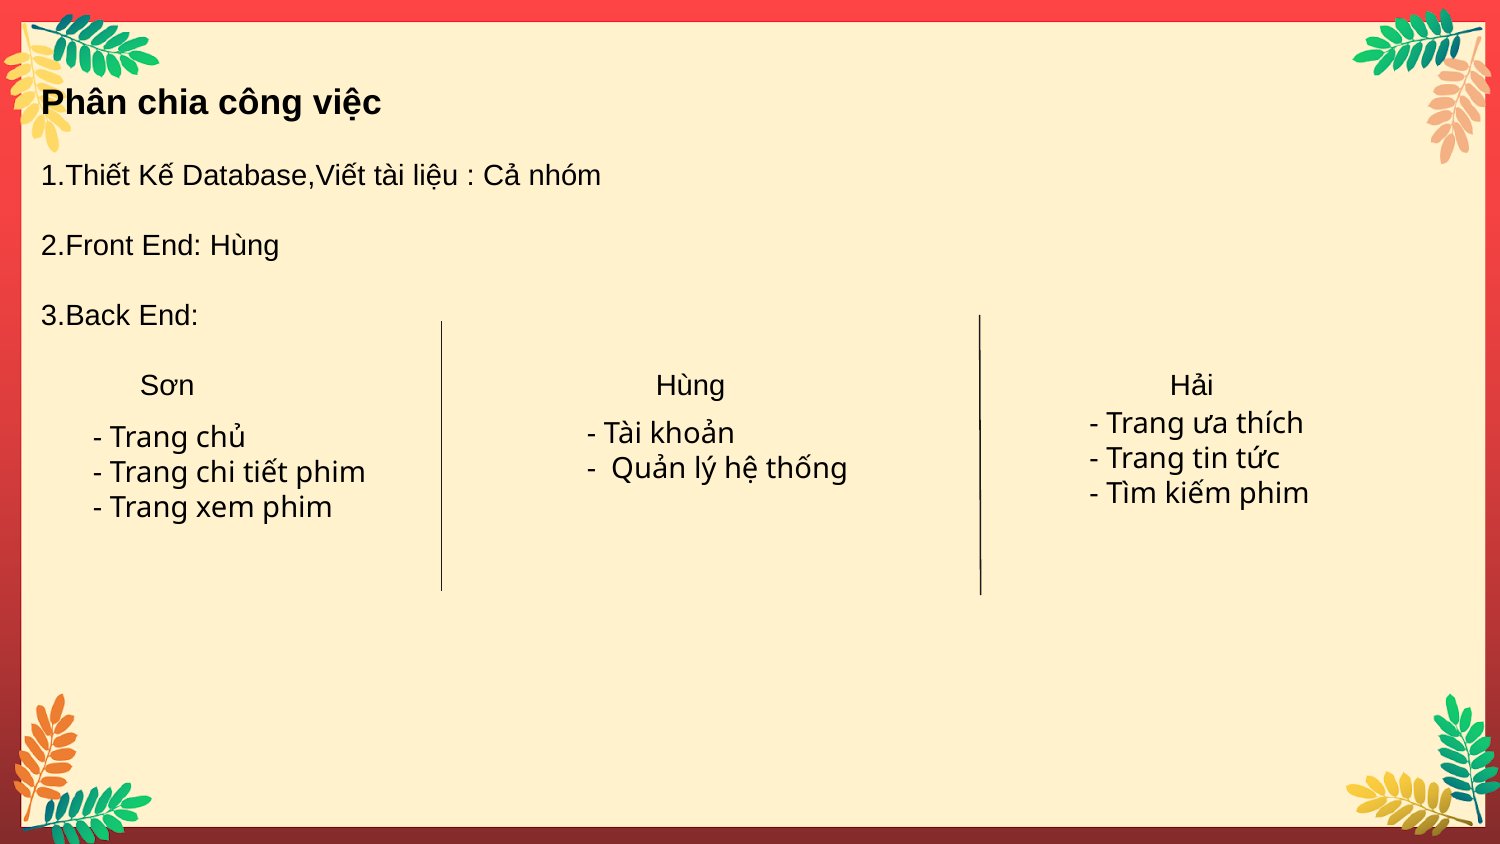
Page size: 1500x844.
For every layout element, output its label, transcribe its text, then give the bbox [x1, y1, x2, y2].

text_box Phân chia công việc 1.Thiết Kế Database,Viết tài liệu : Cả nhóm 2.Front End: Hùng 3.Back End: Sơn Hùng Hải [25, 29, 1477, 813]
picture [0, 0, 1500, 844]
text_box - Trang ưa thích - Trang tin tức - Tìm kiếm phim [1074, 389, 1338, 525]
text_box - Trang chủ - Trang chi tiết phim - Trang xem phim [77, 403, 388, 539]
text_box - Tài khoản - Quản lý hệ thống [571, 399, 882, 500]
